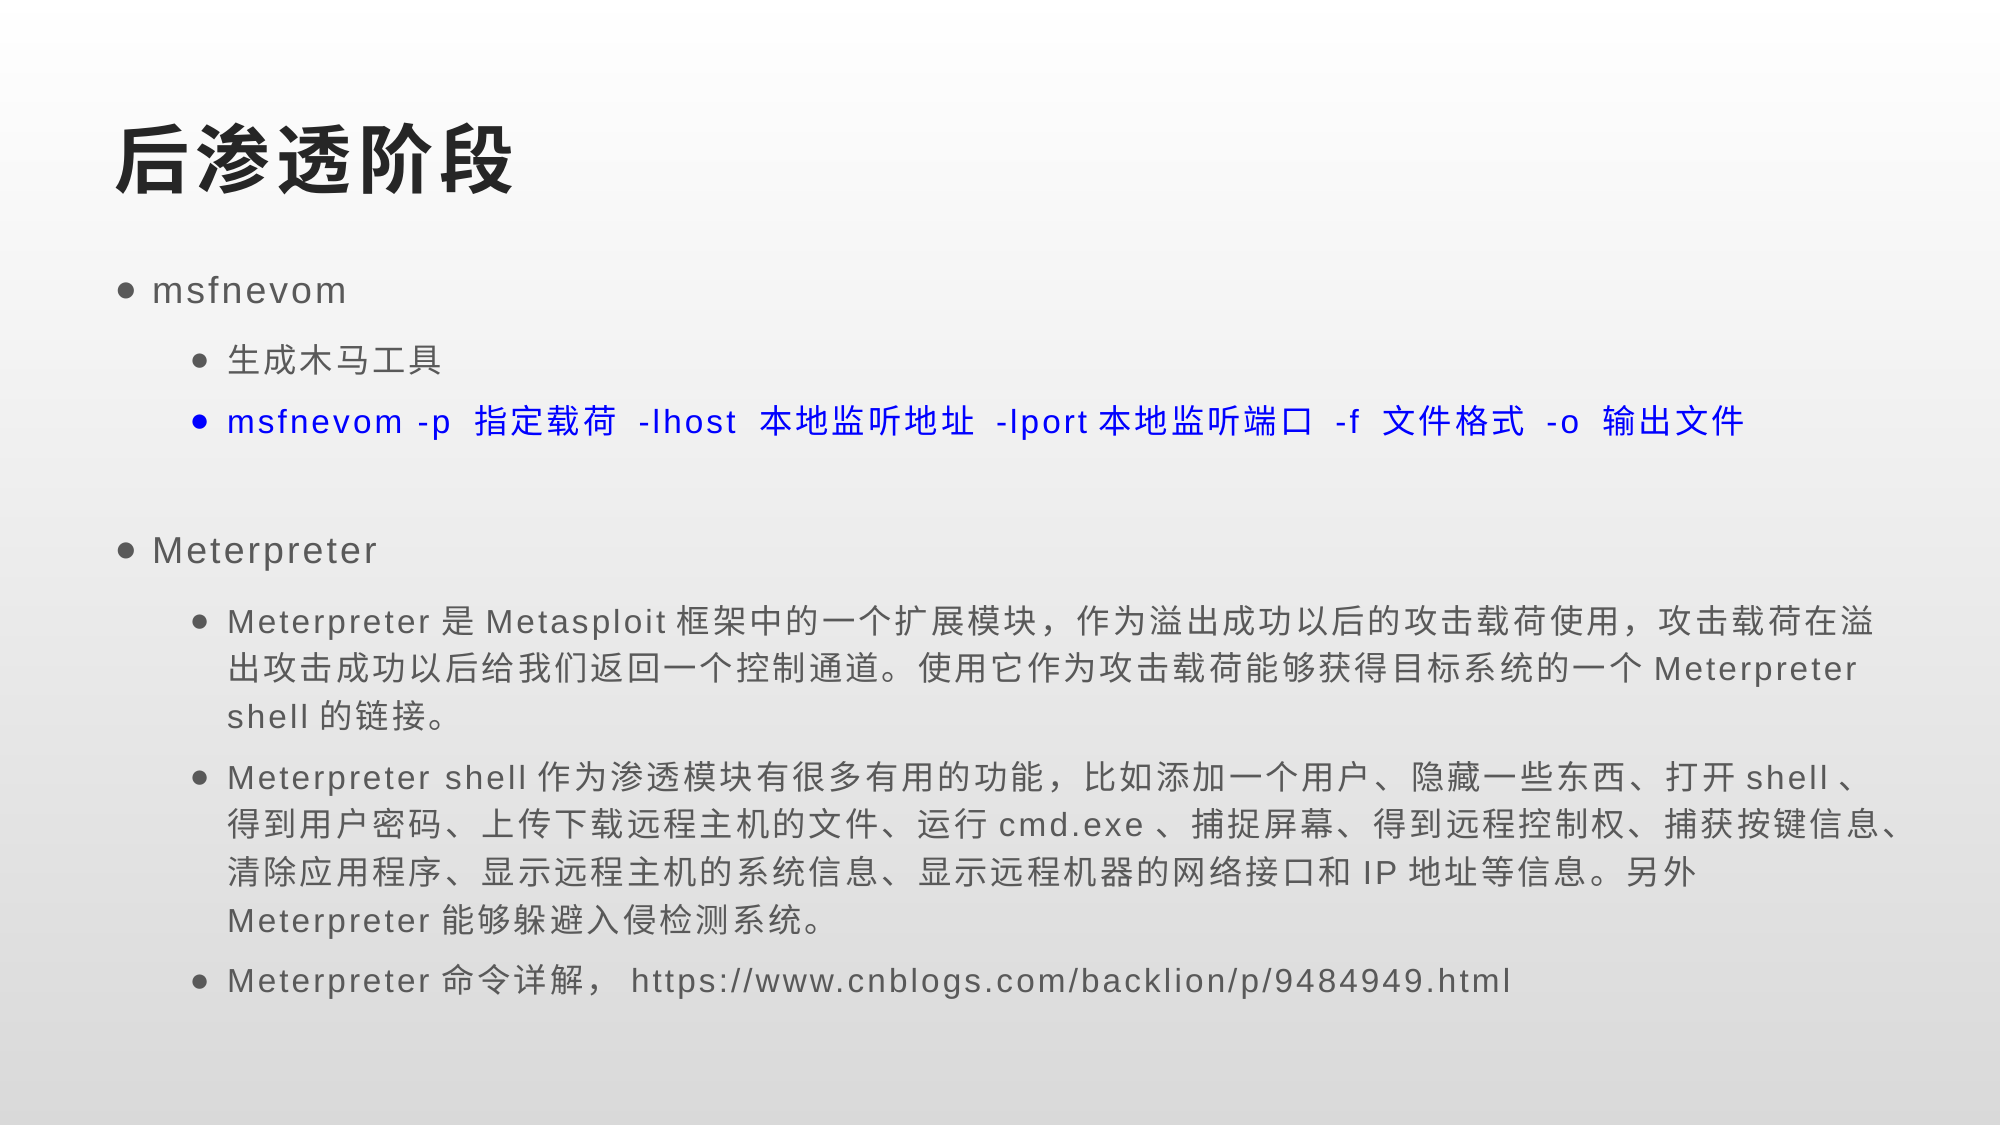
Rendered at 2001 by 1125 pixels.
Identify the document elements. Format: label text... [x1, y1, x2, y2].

list msfnevom 生成木马工具 msfnevom -p 指定载荷 -lhost 本地监听地址 -lport本地监听端口 -f 文件格式 -o 输出文件 Meterpreter Meterpreter是Metasploit框架中的一个扩展模块，作为溢出成功以后的攻击载荷使用，攻击载荷在溢出攻击成功以后给我们返回一个控制通道。使用它作为攻击载荷能够获得目标系统的一个Meterpreter shell的链接。 Meterpreter shell作为渗透模块有很多有用的功能，比如添加一个用户、隐藏一些东西、打开shell、得到用户密码、上传下载远程主机的文件、运行cmd.exe、捕捉屏幕、得到远程控制权、捕获按键信息、清除应用程序、显示远程主机的系统信息、显示远程机器的网络接口和IP地址等信息。另外Meterpreter能够躲避入侵检测系统。 Meterpreter命令详解，https://www.cnblogs.com/backlion/p/9484949.html [99, 244, 1900, 1026]
title 后渗透阶段 [99, 99, 1900, 216]
